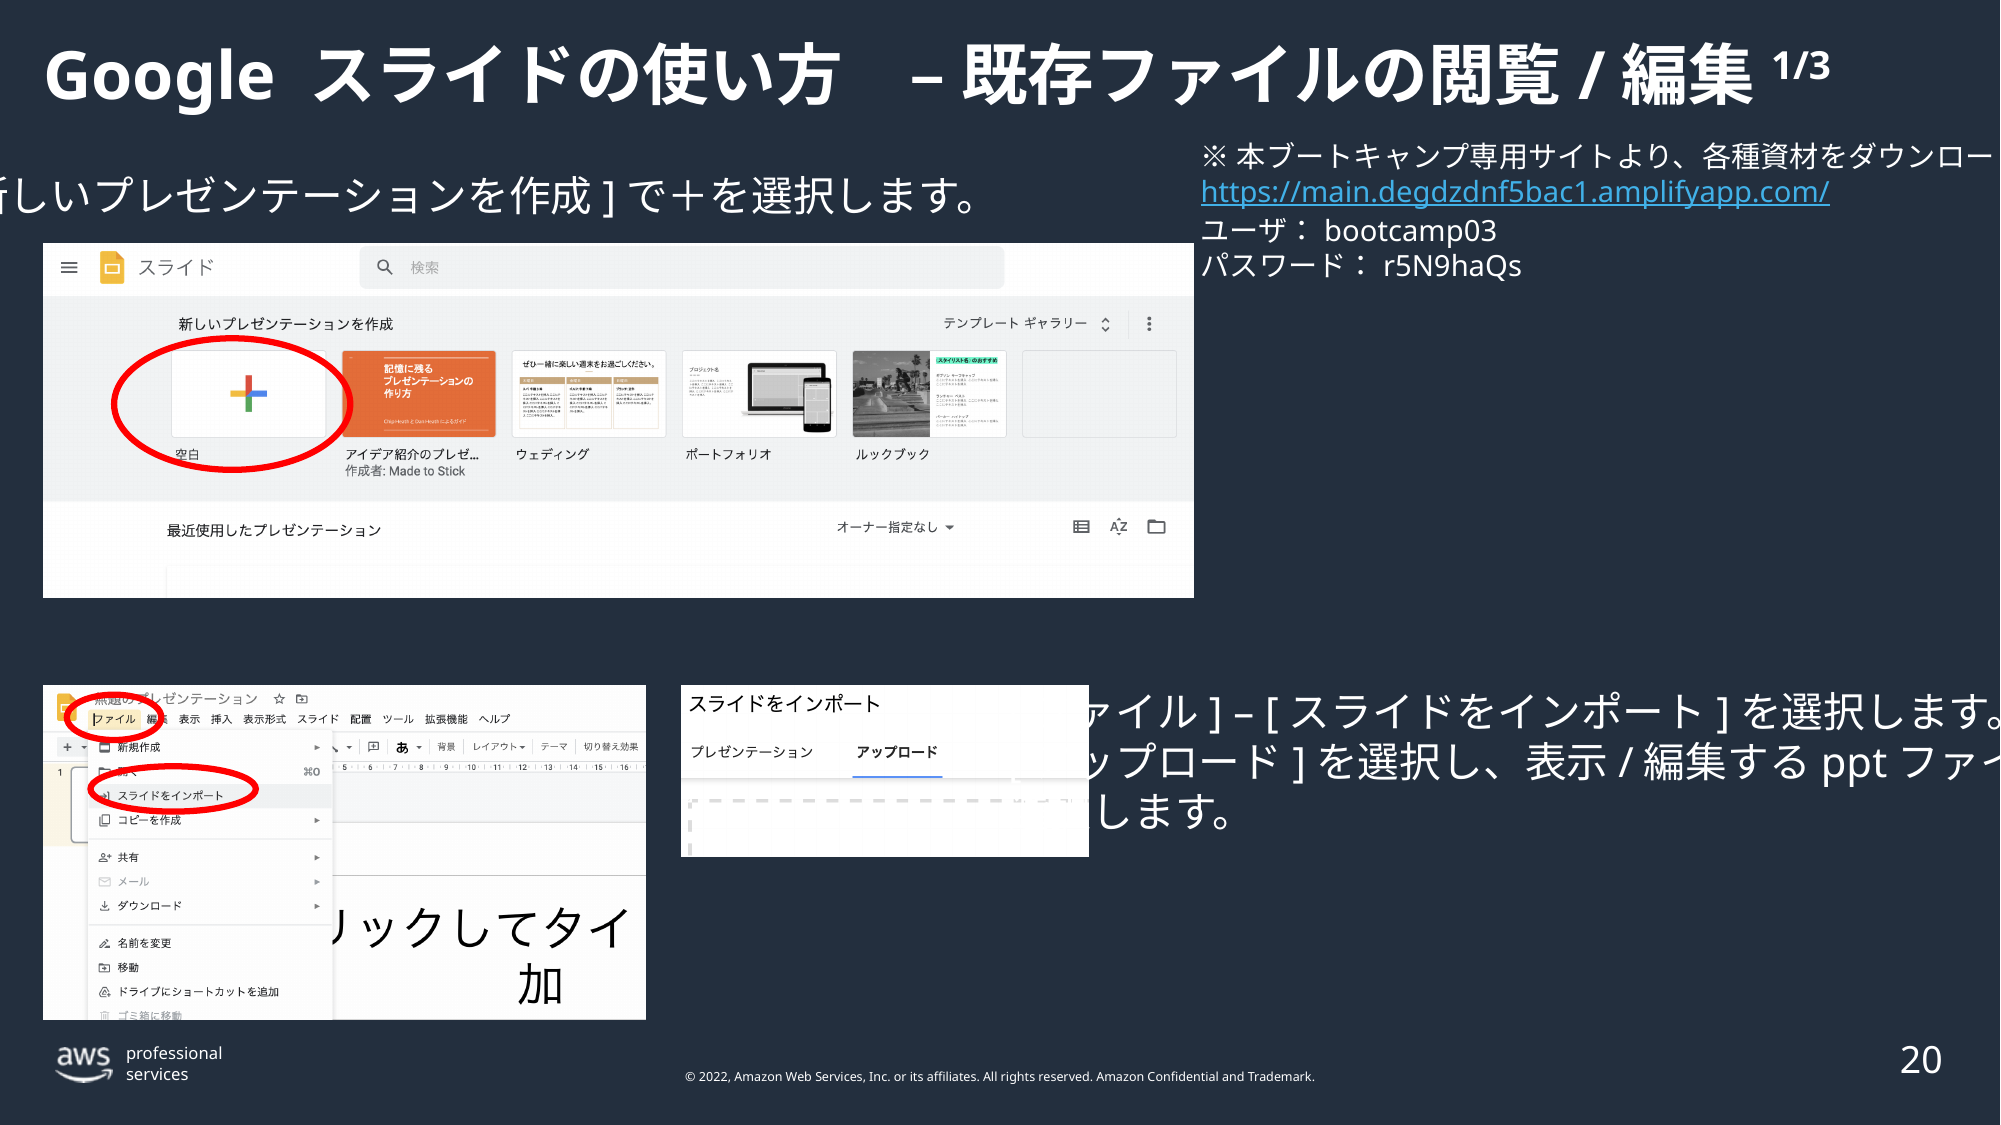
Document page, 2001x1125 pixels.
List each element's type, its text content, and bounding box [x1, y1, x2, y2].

picture [43, 685, 646, 1020]
title Google スライドの使い方 – 既存ファイルの閲覧/編集1/3 [43, 34, 1844, 123]
text_box [新しいプレゼンテーションを作成]で＋を選択します。 [0, 162, 998, 428]
picture [55, 1047, 113, 1083]
slide_number 20 [1507, 1044, 1958, 1092]
text_box [ファイル] – [スライドをインポート]を選択します。 [アップロード]を選択し、表示/編集するpptファイルを 選択します。 [1008, 678, 2000, 1044]
text_box ※本ブートキャンプ専用サイトより、各種資材をダウンロード可能です。 https://main.degdzdnf5bac1.amplifyapp.com/ ユーザ：bootcamp03 パスワード：r5N9haQs [1200, 130, 2000, 290]
picture [680, 685, 1089, 857]
picture [43, 243, 1194, 598]
